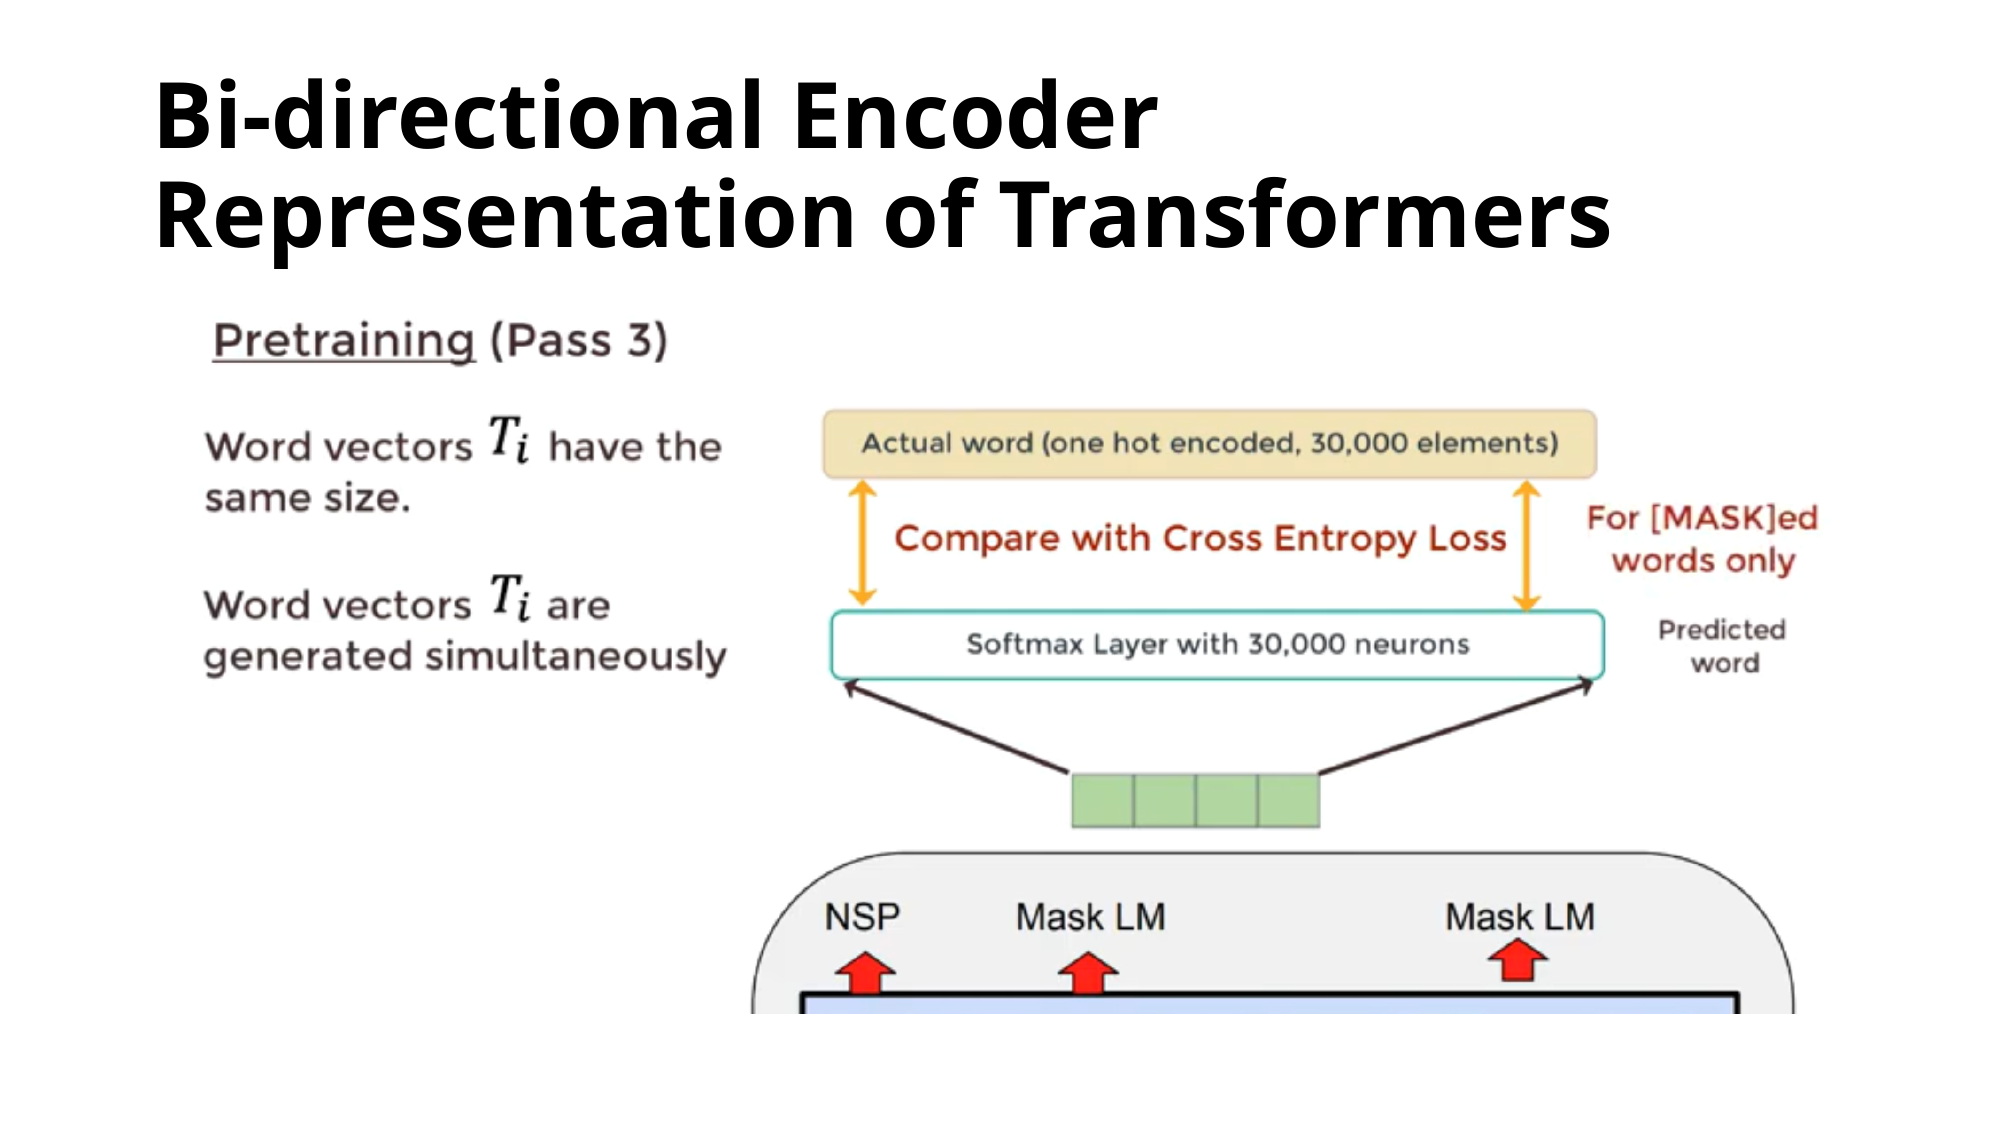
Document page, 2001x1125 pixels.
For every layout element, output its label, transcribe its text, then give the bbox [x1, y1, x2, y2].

picture [169, 299, 1830, 1014]
title Bi-directional Encoder Representation of Transformers [137, 59, 1863, 278]
